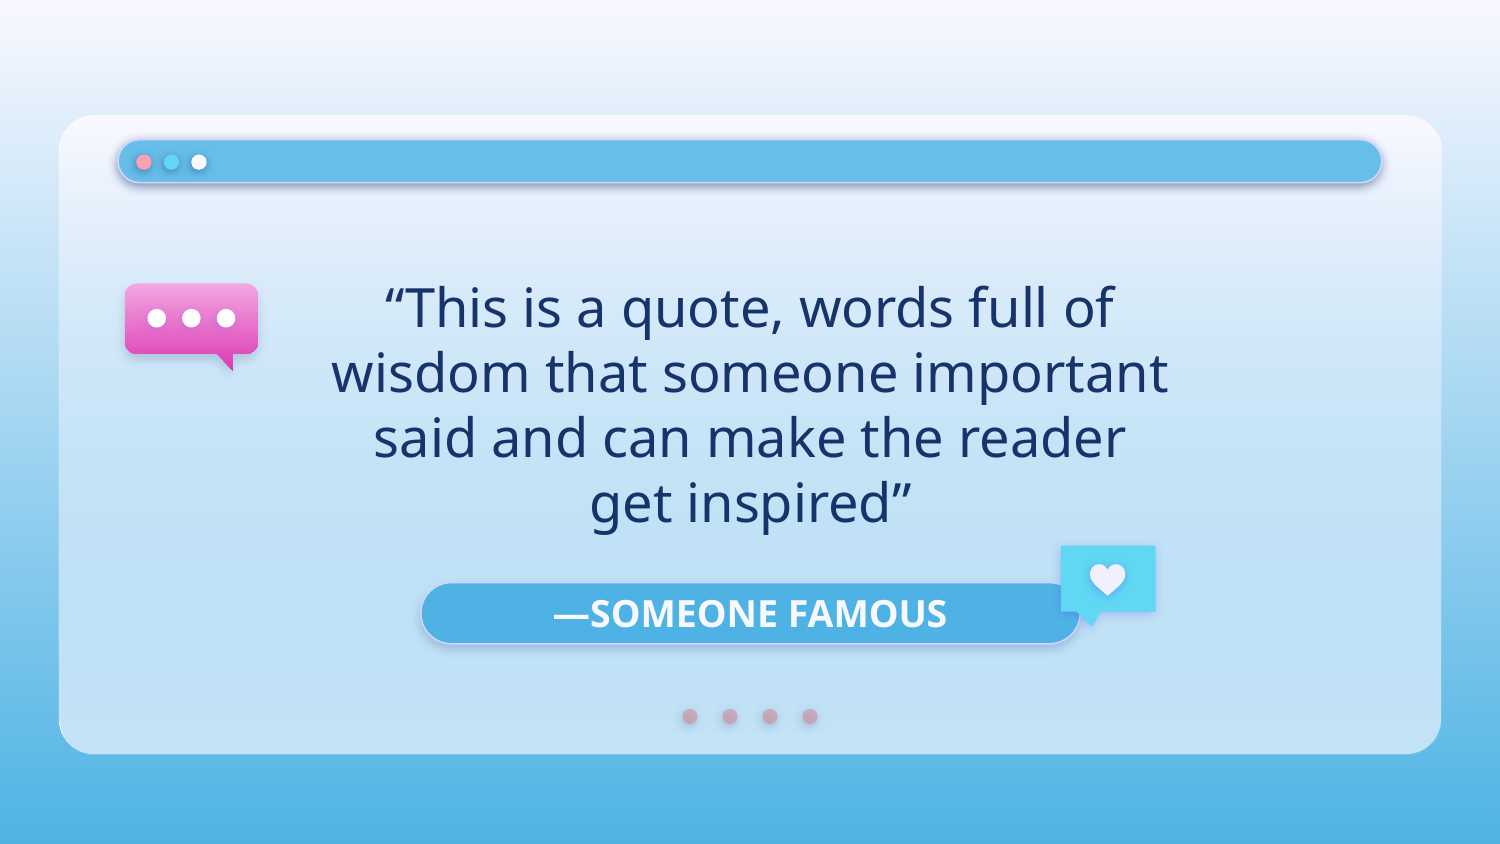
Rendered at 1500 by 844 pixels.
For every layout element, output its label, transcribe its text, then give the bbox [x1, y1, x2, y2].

subtitle “This is a quote, words full of wisdom that someone important said and can make the reader get inspired” [313, 240, 1188, 567]
text_box [420, 582, 1078, 644]
title —SOMEONE FAMOUS [470, 588, 1031, 638]
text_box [1060, 545, 1156, 612]
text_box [124, 283, 259, 371]
